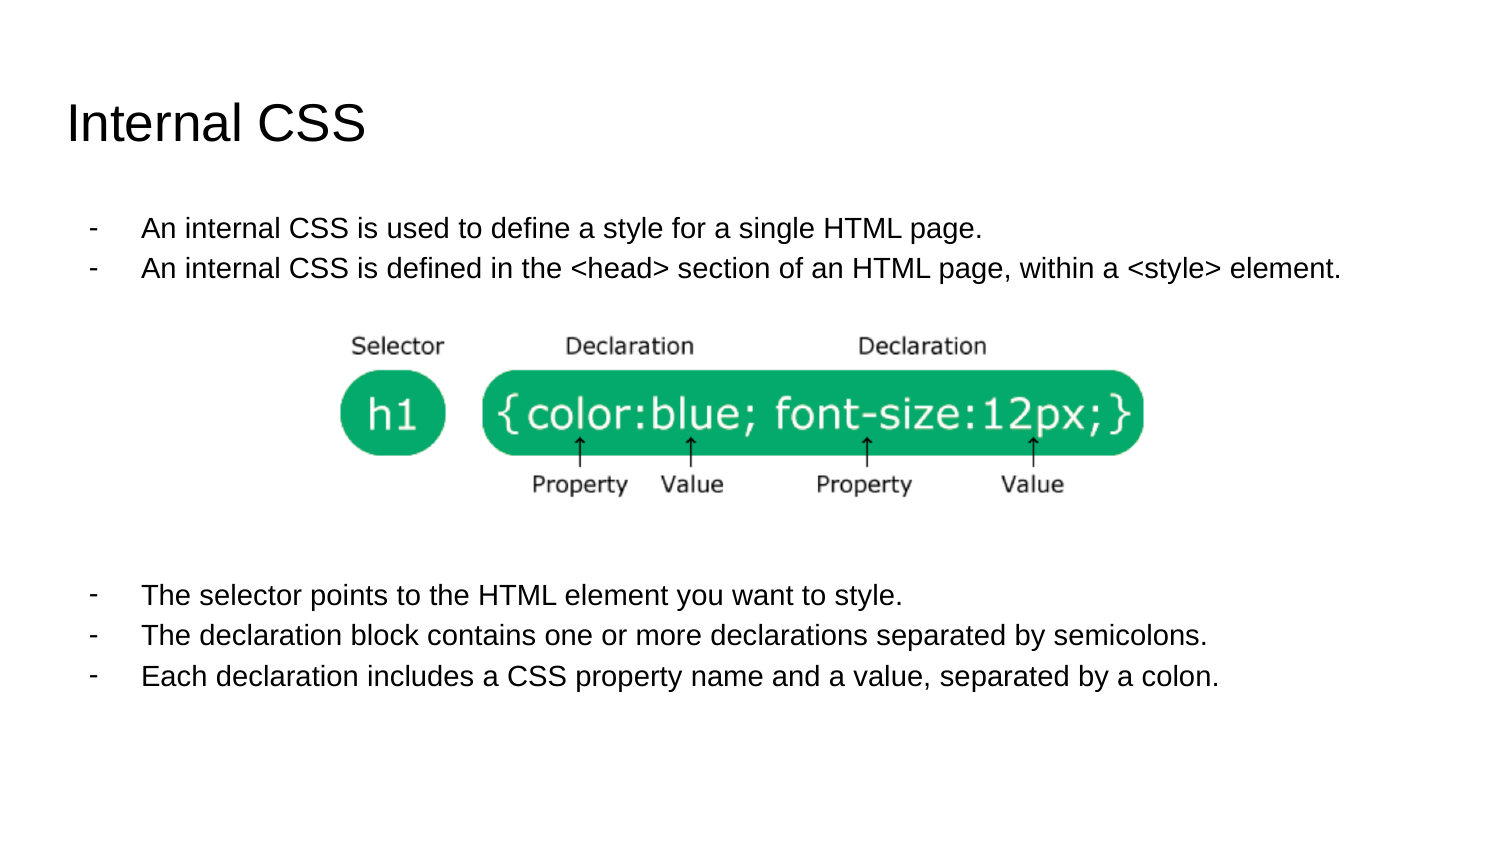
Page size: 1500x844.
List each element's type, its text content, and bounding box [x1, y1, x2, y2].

picture [334, 325, 1166, 518]
title Internal CSS [51, 72, 1449, 167]
list An internal CSS is used to define a style for a single HTML page. An internal CSS is defined in the <head> section of an HTML page, within a <style> element. The selector points to the HTML element you want to style. The declaration block contains one or more declarations separated by semicolons. Each declaration includes a CSS property name and a value, separated by a colon. [51, 189, 1449, 750]
